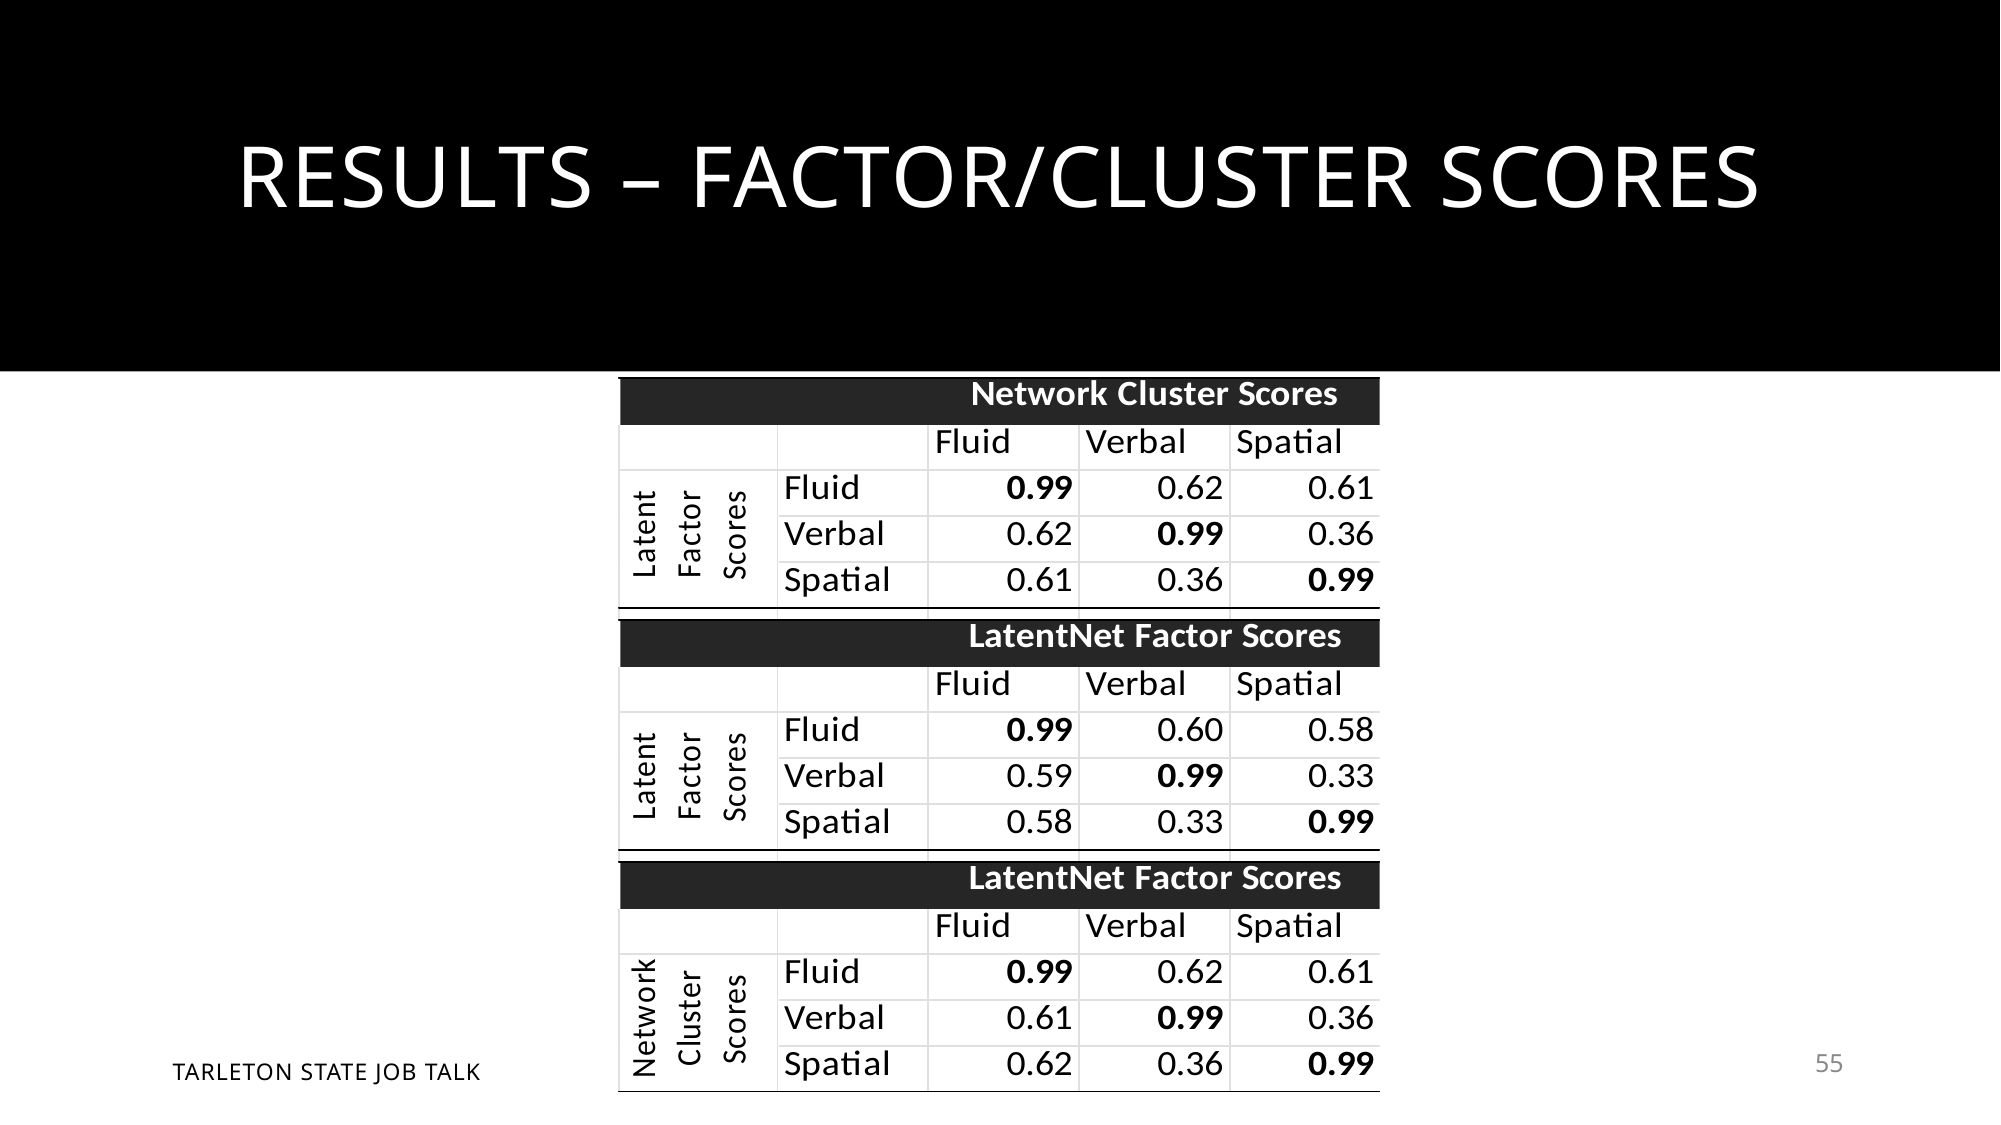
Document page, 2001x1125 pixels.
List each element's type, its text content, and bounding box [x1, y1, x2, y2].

title Results – Factor/Cluster Scores [86, 80, 1914, 233]
footer Tarleton State Job Talk [157, 1042, 689, 1103]
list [618, 376, 1382, 1093]
slide_number 55 [1408, 1036, 1859, 1093]
